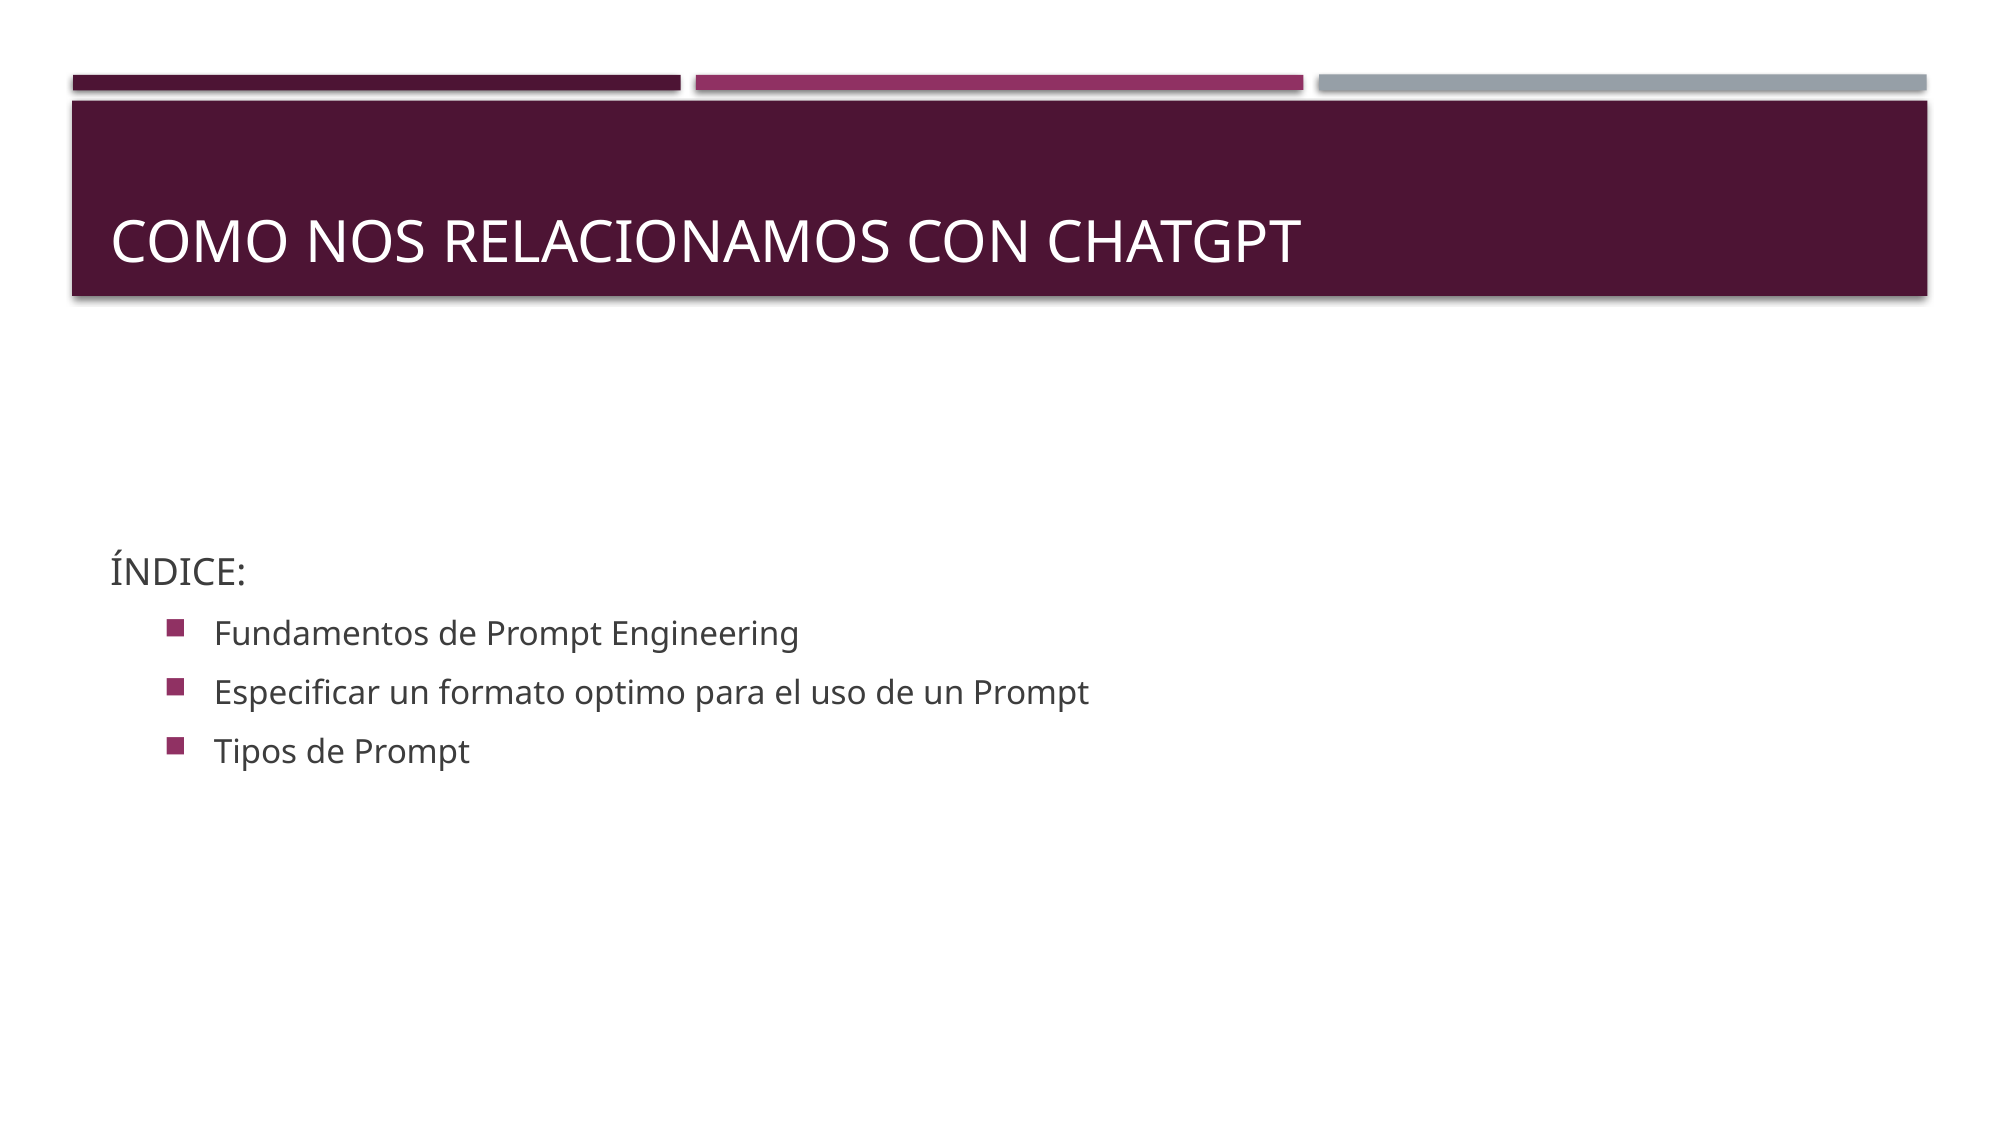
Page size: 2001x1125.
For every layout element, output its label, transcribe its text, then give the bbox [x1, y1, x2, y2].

list ÍNDICE: Fundamentos de Prompt Engineering Especificar un formato optimo para el uso de un Prompt Tipos de Prompt [95, 357, 1905, 962]
title Como nos relacionamos con chatgpt [95, 115, 1905, 282]
